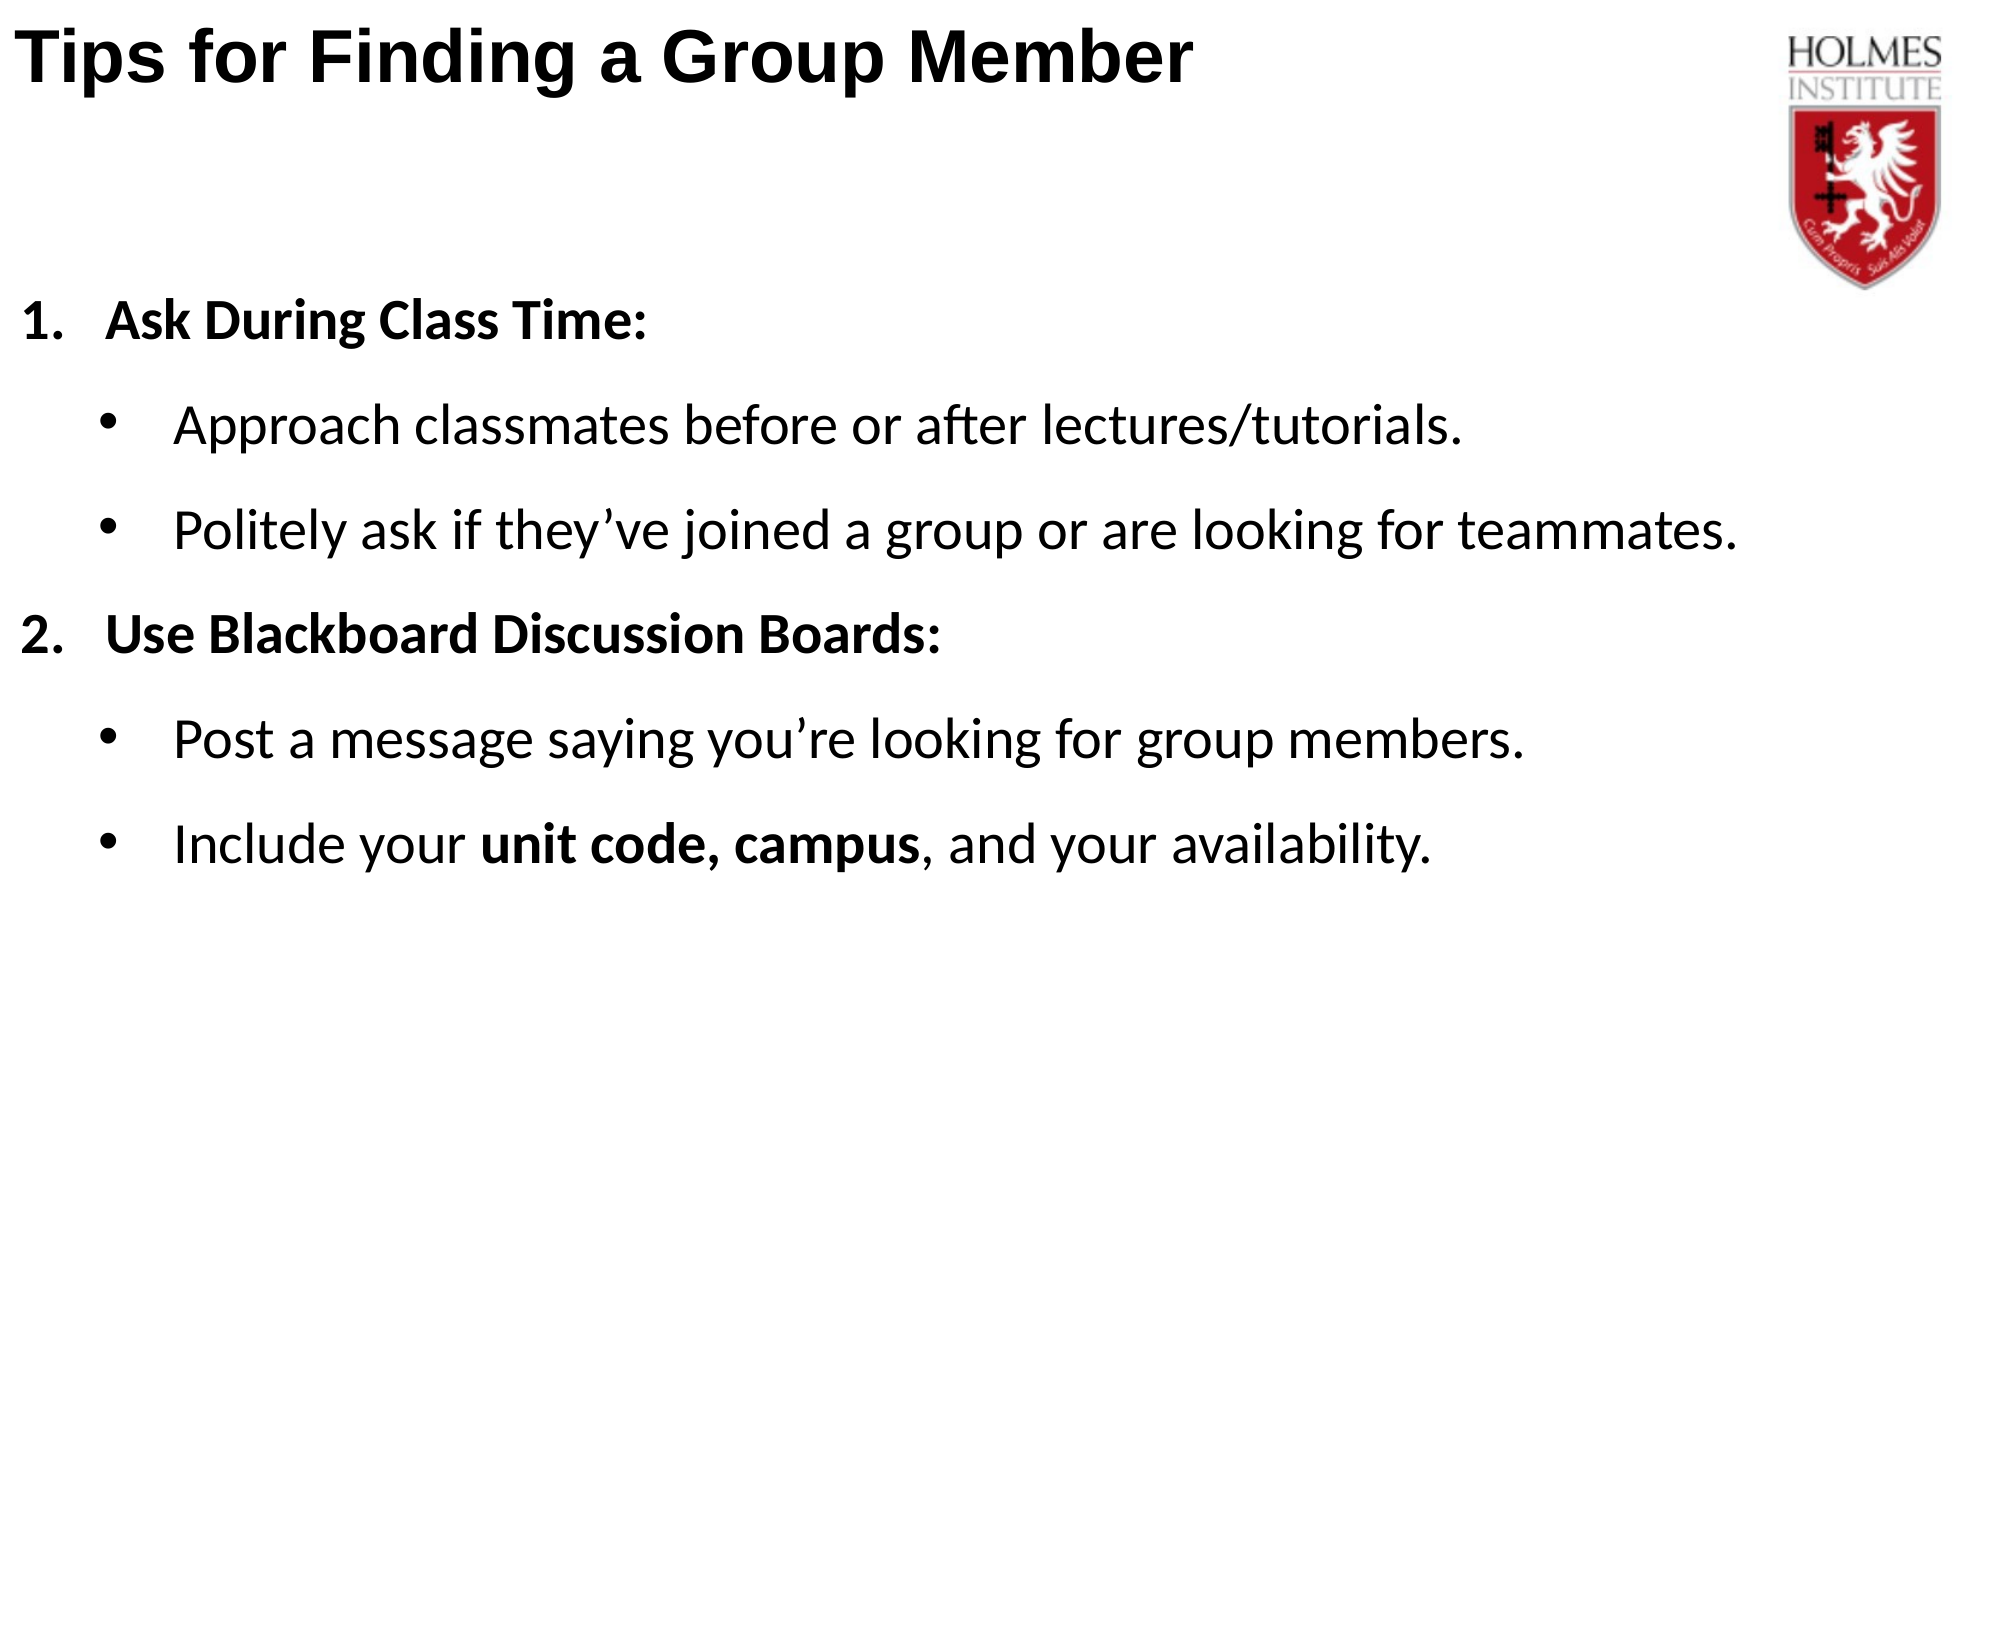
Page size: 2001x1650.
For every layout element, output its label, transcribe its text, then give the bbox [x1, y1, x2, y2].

picture [1682, 0, 2000, 313]
text_box Ask During Class Time: Approach classmates before or after lectures/tutorials. Politely ask if they’ve joined a group or are looking for teammates. Use Blackboard Discussion Boards: Post a message saying you’re looking for group members. Include your unit code, campus, and your availability. [5, 238, 2000, 883]
text_box Tips for Finding a Group Member [0, 0, 1680, 105]
